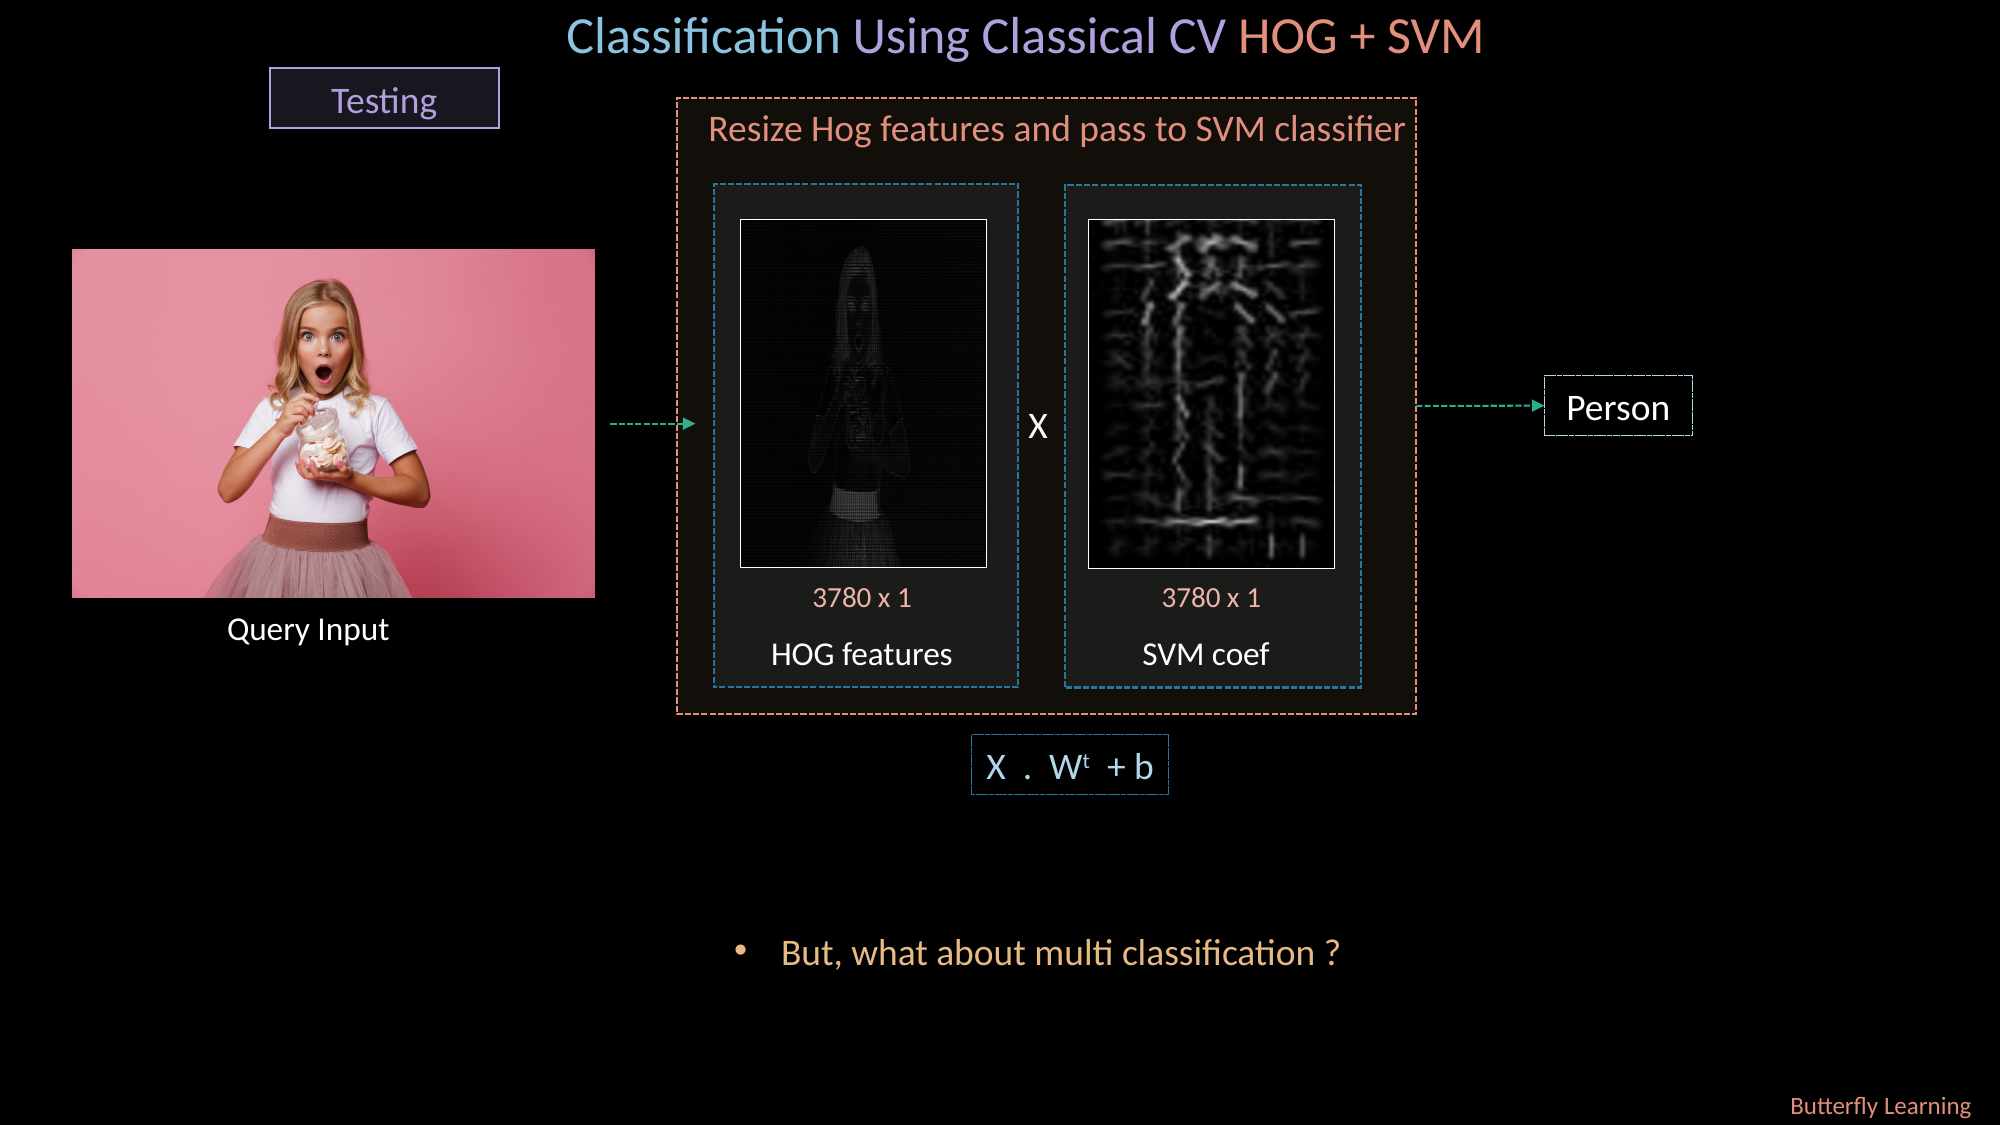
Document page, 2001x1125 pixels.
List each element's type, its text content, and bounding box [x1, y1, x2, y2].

text_box 3780 x 1 [797, 570, 927, 621]
text_box [676, 97, 1417, 715]
text_box Classification Using Classical CV HOG + SVM [551, 0, 1611, 72]
text_box 3780 x 1 [1146, 570, 1277, 621]
text_box SVM coef [1127, 624, 1296, 679]
text_box Testing [269, 67, 500, 129]
text_box X . Wt + b [971, 734, 1169, 795]
text_box Resize Hog features and pass to SVM classifier [693, 96, 1422, 157]
picture [739, 218, 987, 568]
text_box Person [1544, 375, 1693, 436]
picture [1088, 219, 1335, 569]
text_box But, what about multi classification ? [719, 920, 1357, 980]
text_box [713, 183, 1019, 688]
text_box [1064, 184, 1362, 689]
picture [72, 249, 595, 598]
text_box Butterfly Learning [1762, 1083, 2000, 1125]
text_box HOG features [756, 624, 969, 679]
text_box Query Input [212, 599, 405, 655]
